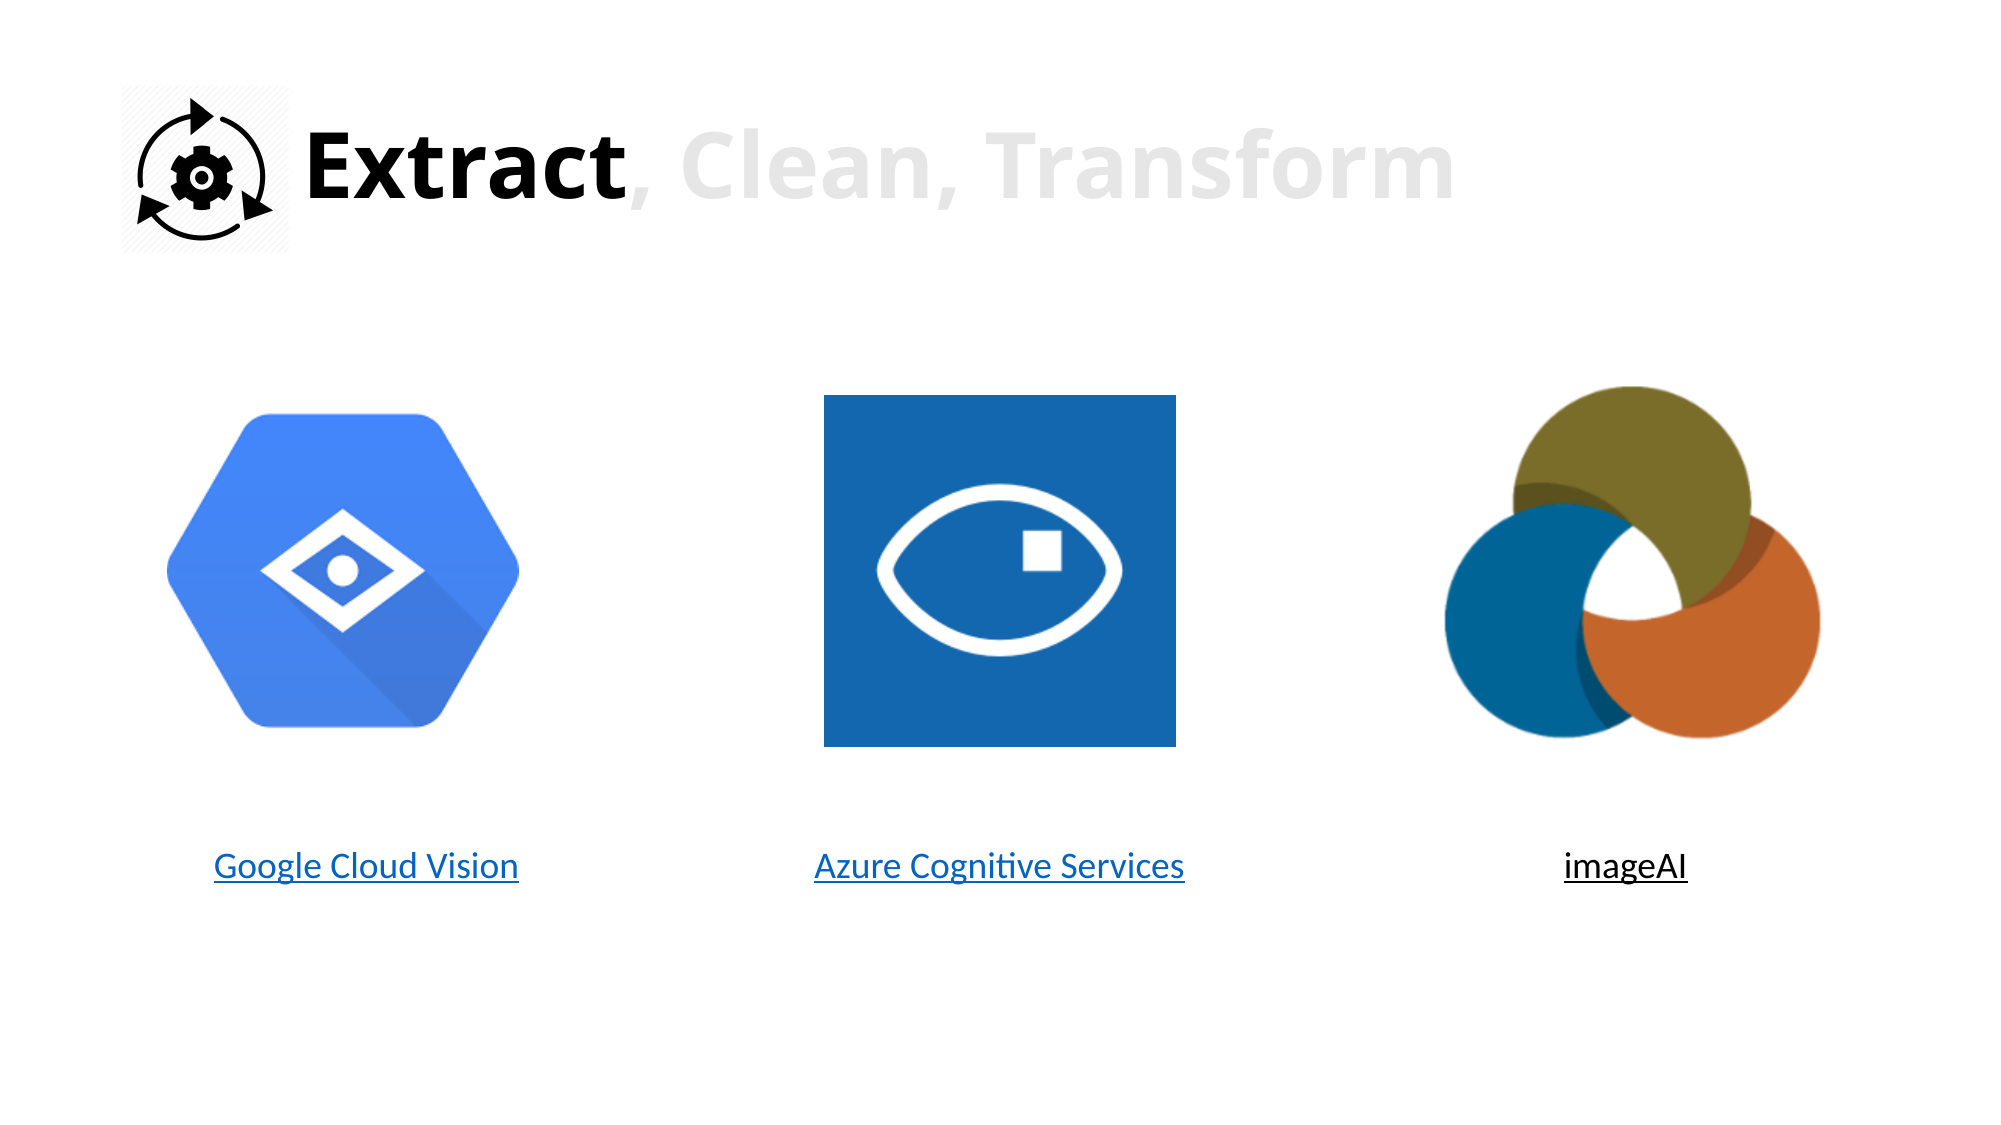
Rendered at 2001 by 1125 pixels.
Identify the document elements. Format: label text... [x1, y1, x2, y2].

text_box Azure Cognitive Services [799, 833, 1201, 894]
picture [824, 395, 1176, 748]
text_box imageAI [1548, 833, 1711, 894]
text_box Google Cloud Vision [199, 833, 535, 894]
title Extract, Clean, Transform [137, 59, 1863, 278]
picture [1435, 363, 1825, 748]
picture [167, 395, 519, 748]
picture [120, 84, 290, 254]
